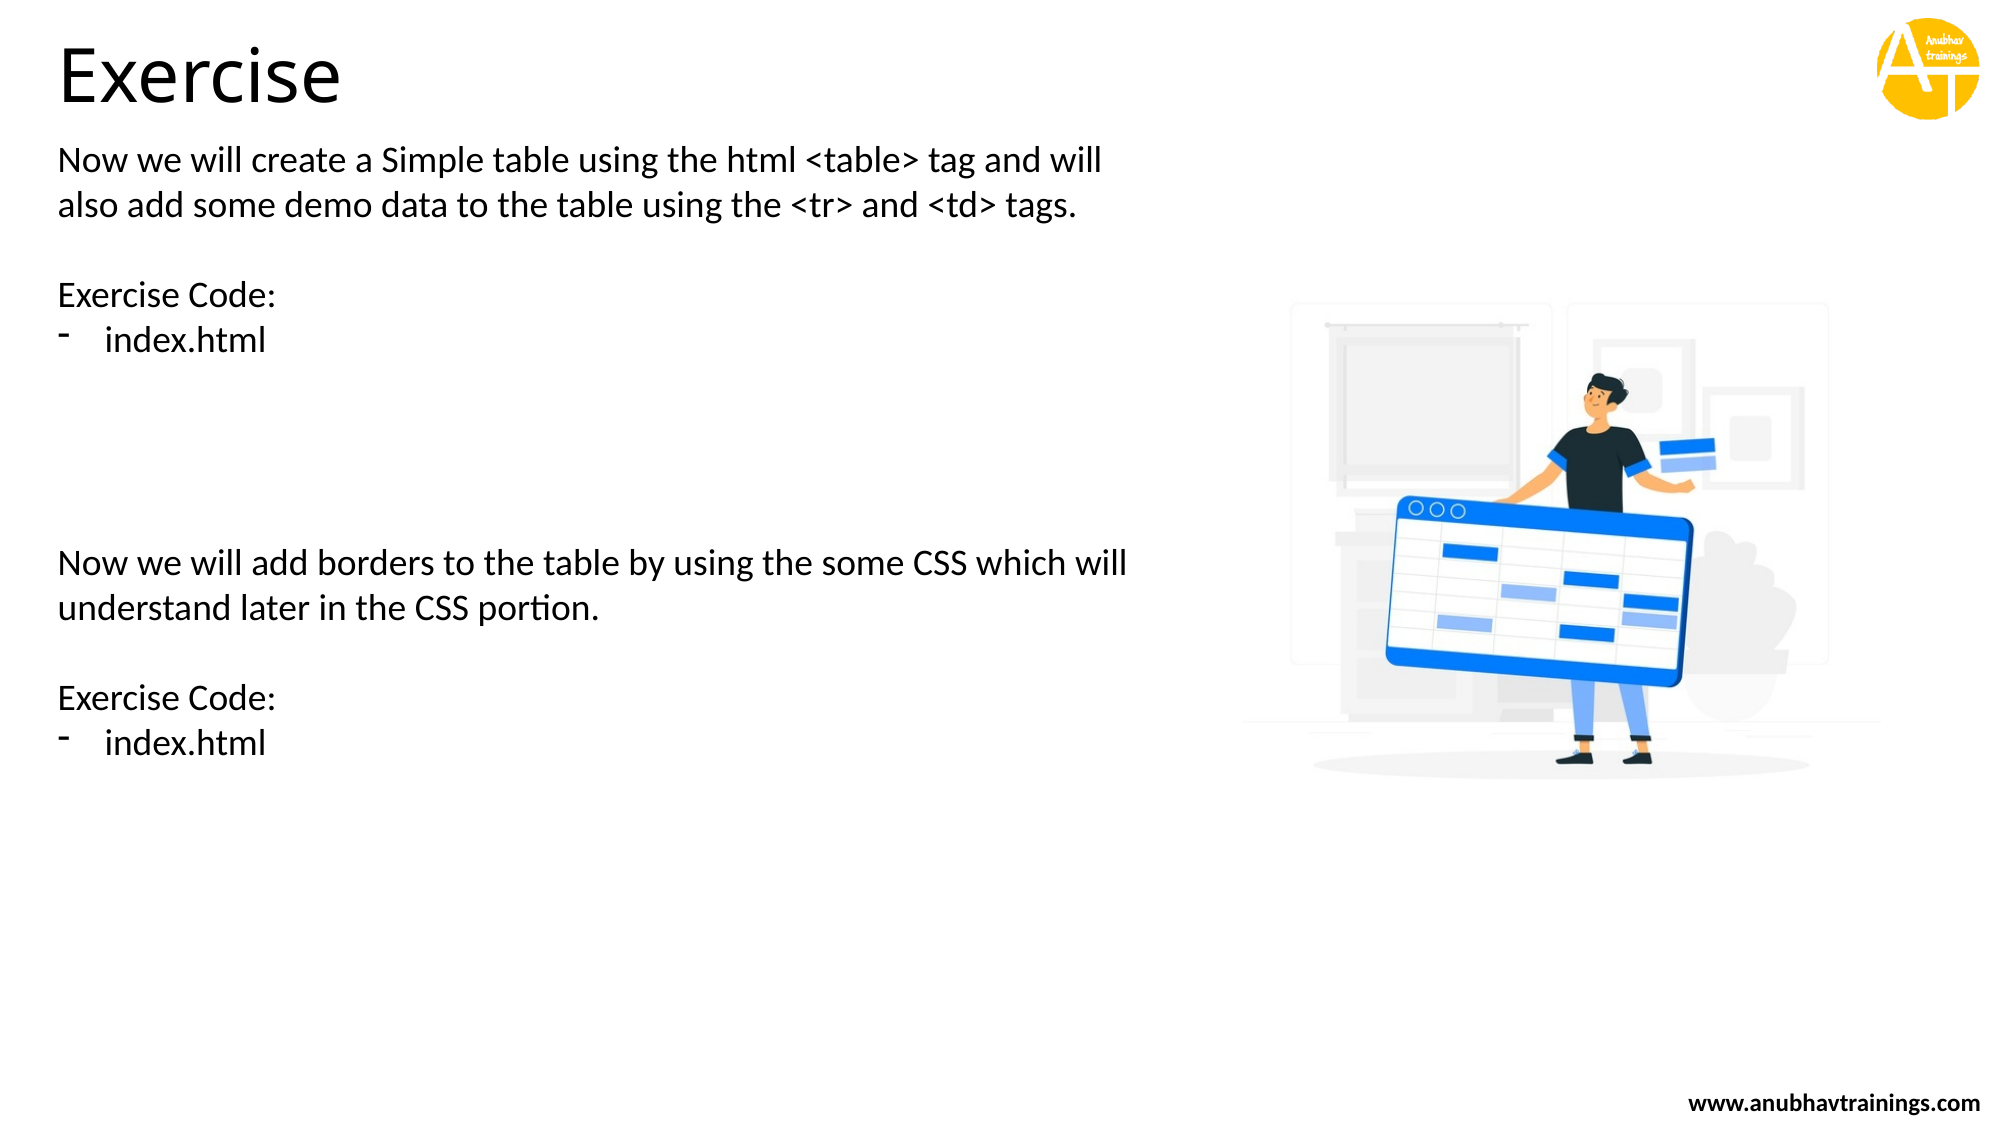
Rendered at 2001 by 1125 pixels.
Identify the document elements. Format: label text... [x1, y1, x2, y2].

picture [1866, 11, 1985, 128]
picture [1242, 233, 1881, 872]
text_box Now we will add borders to the table by using the some CSS which will understand later in the CSS portion. Exercise Code: index.html [42, 531, 1148, 771]
footer www.anubhavtrainings.com [1669, 1089, 2000, 1114]
text_box Now we will create a Simple table using the html <table> tag and will also add some demo data to the table using the <tr> and <td> tags. Exercise Code: index.html [42, 127, 1148, 368]
text_box Exercise [42, 30, 1319, 128]
